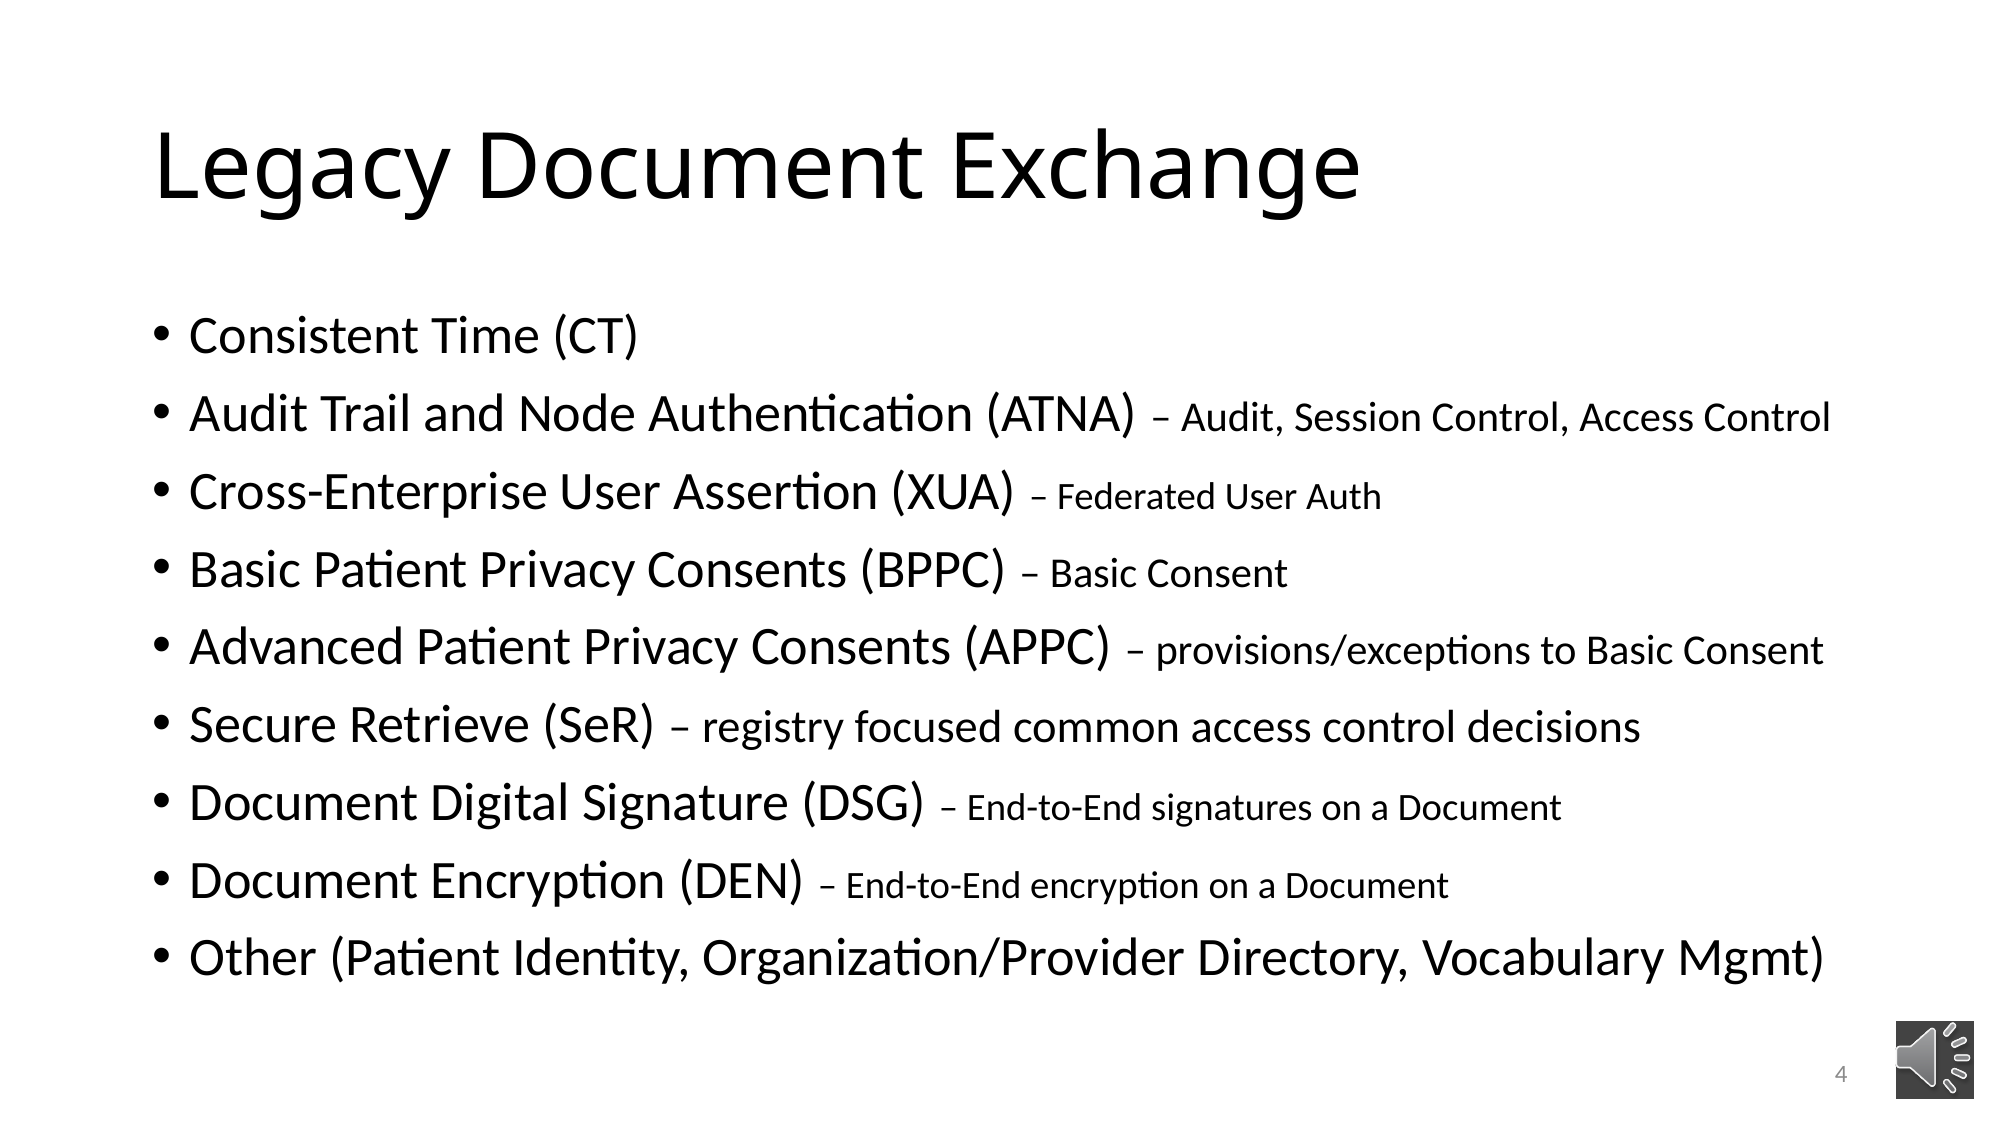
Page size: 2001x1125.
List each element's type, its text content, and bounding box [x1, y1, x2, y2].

title Legacy Document Exchange [137, 59, 1863, 278]
picture [1894, 1019, 1975, 1100]
slide_number 4 [1412, 1042, 1863, 1103]
list Consistent Time (CT) Audit Trail and Node Authentication (ATNA) – Audit, Session Control, Access Control Cross-Enterprise User Assertion (XUA) – Federated User Auth Basic Patient Privacy Consents (BPPC) – Basic Consent Advanced Patient Privacy Consents (APPC) – provisions/exceptions to Basic Consent Secure Retrieve (SeR) – registry focused common access control decisions Document Digital Signature (DSG) – End-to-End signatures on a Document Document Encryption (DEN) – End-to-End encryption on a Document Other (Patient Identity, Organization/Provider Directory, Vocabulary Mgmt) [137, 299, 1863, 1014]
